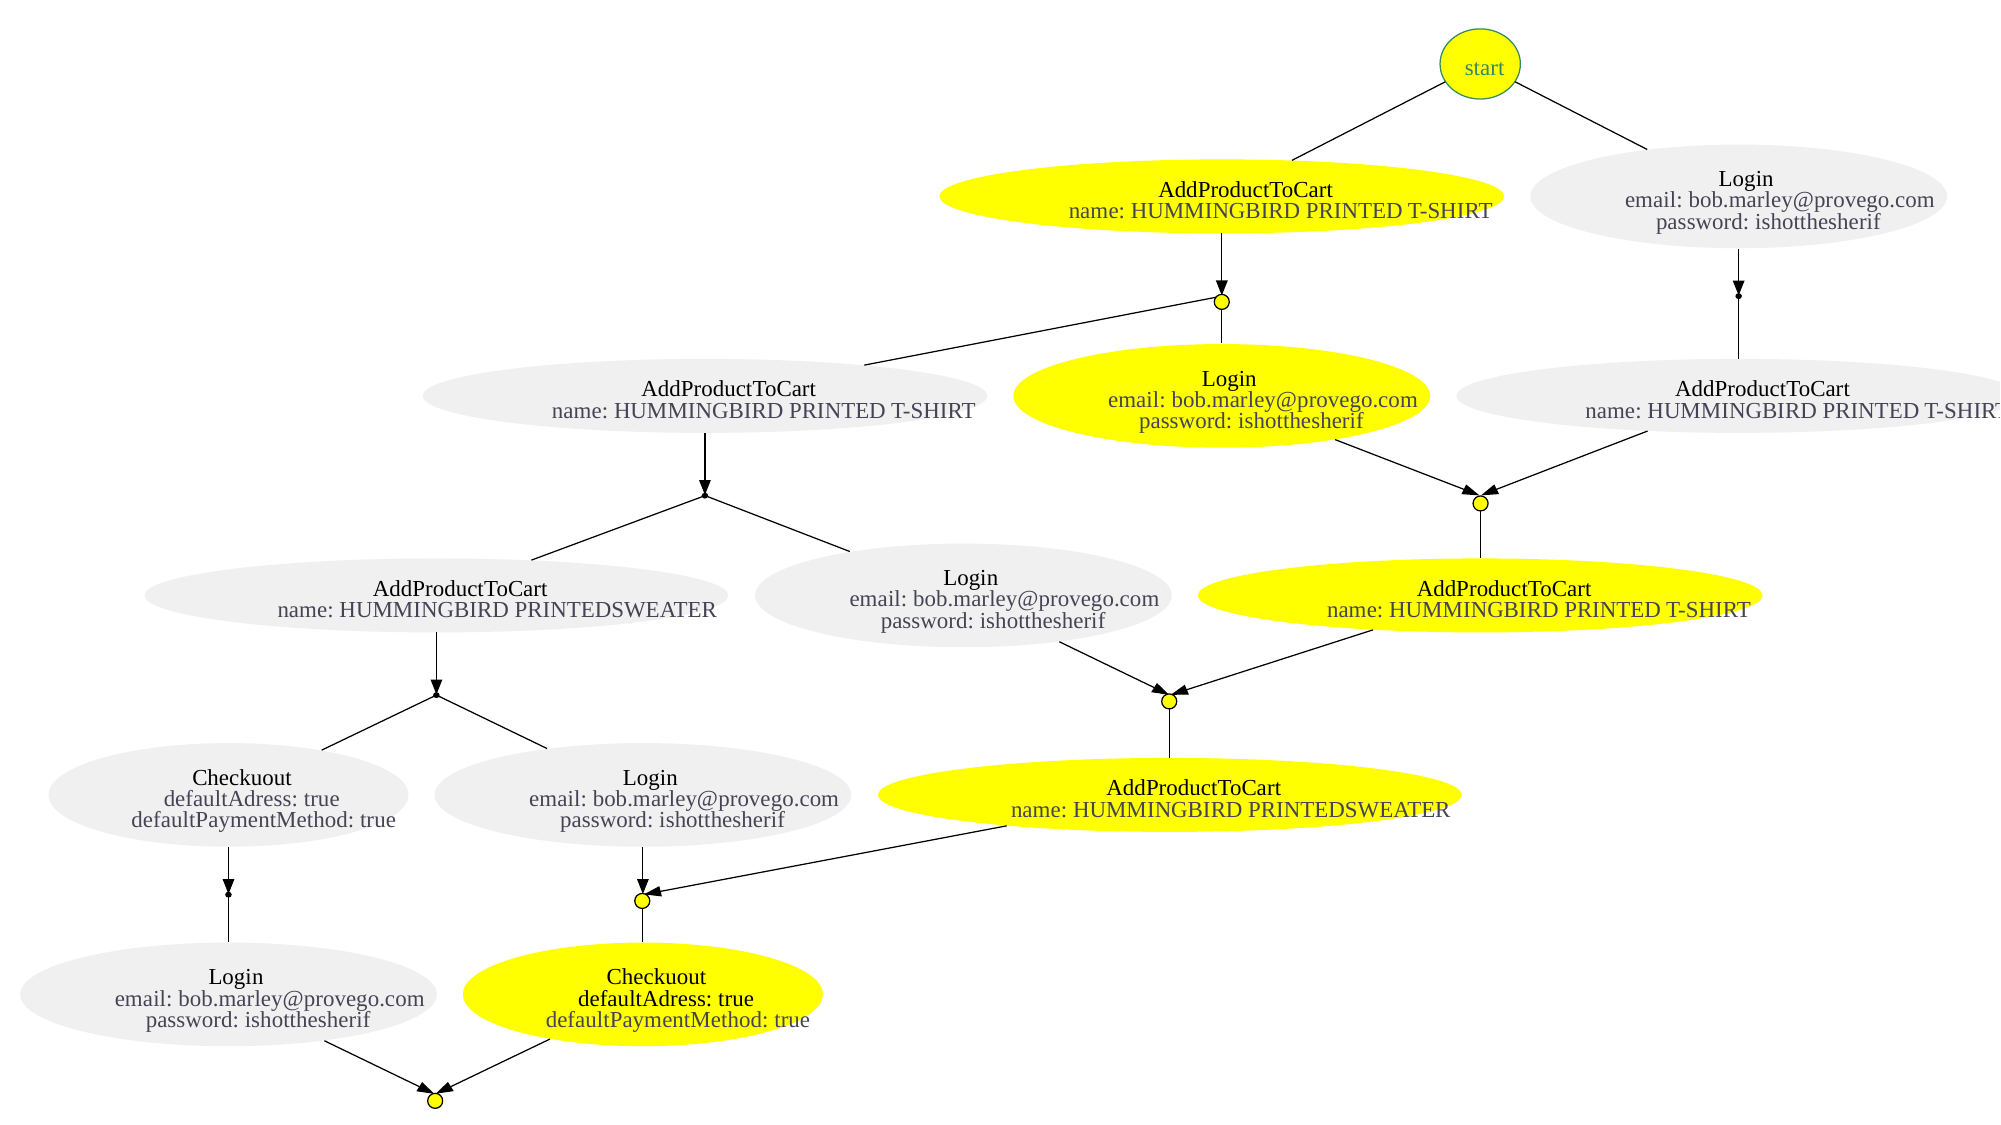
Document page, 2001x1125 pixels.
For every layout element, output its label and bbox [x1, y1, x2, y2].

text_box [20, 28, 2000, 1108]
